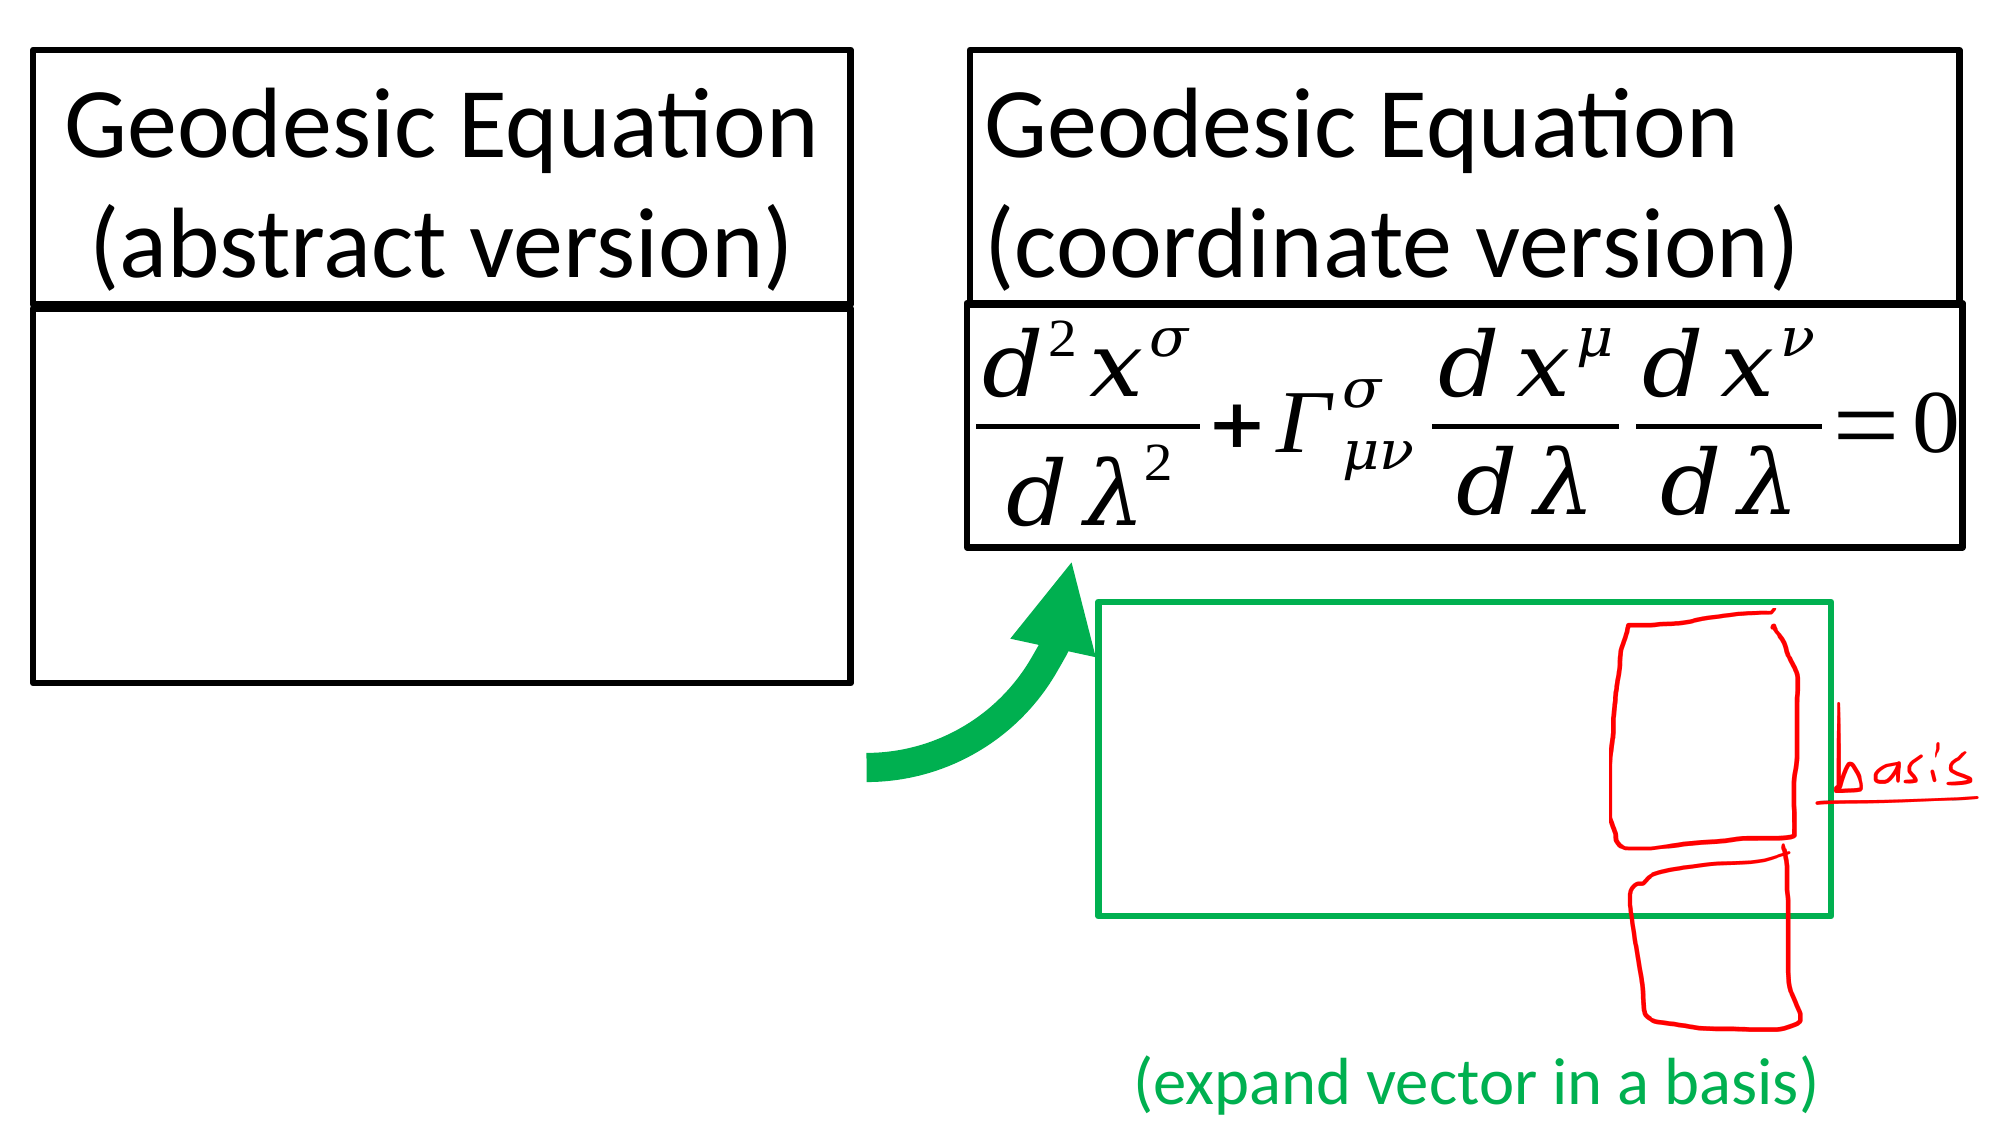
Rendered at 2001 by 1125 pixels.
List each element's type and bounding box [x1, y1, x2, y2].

text_box [33, 49, 851, 817]
text_box [661, 357, 1851, 1125]
text_box [969, 49, 1960, 545]
picture [1851, 608, 1988, 1041]
